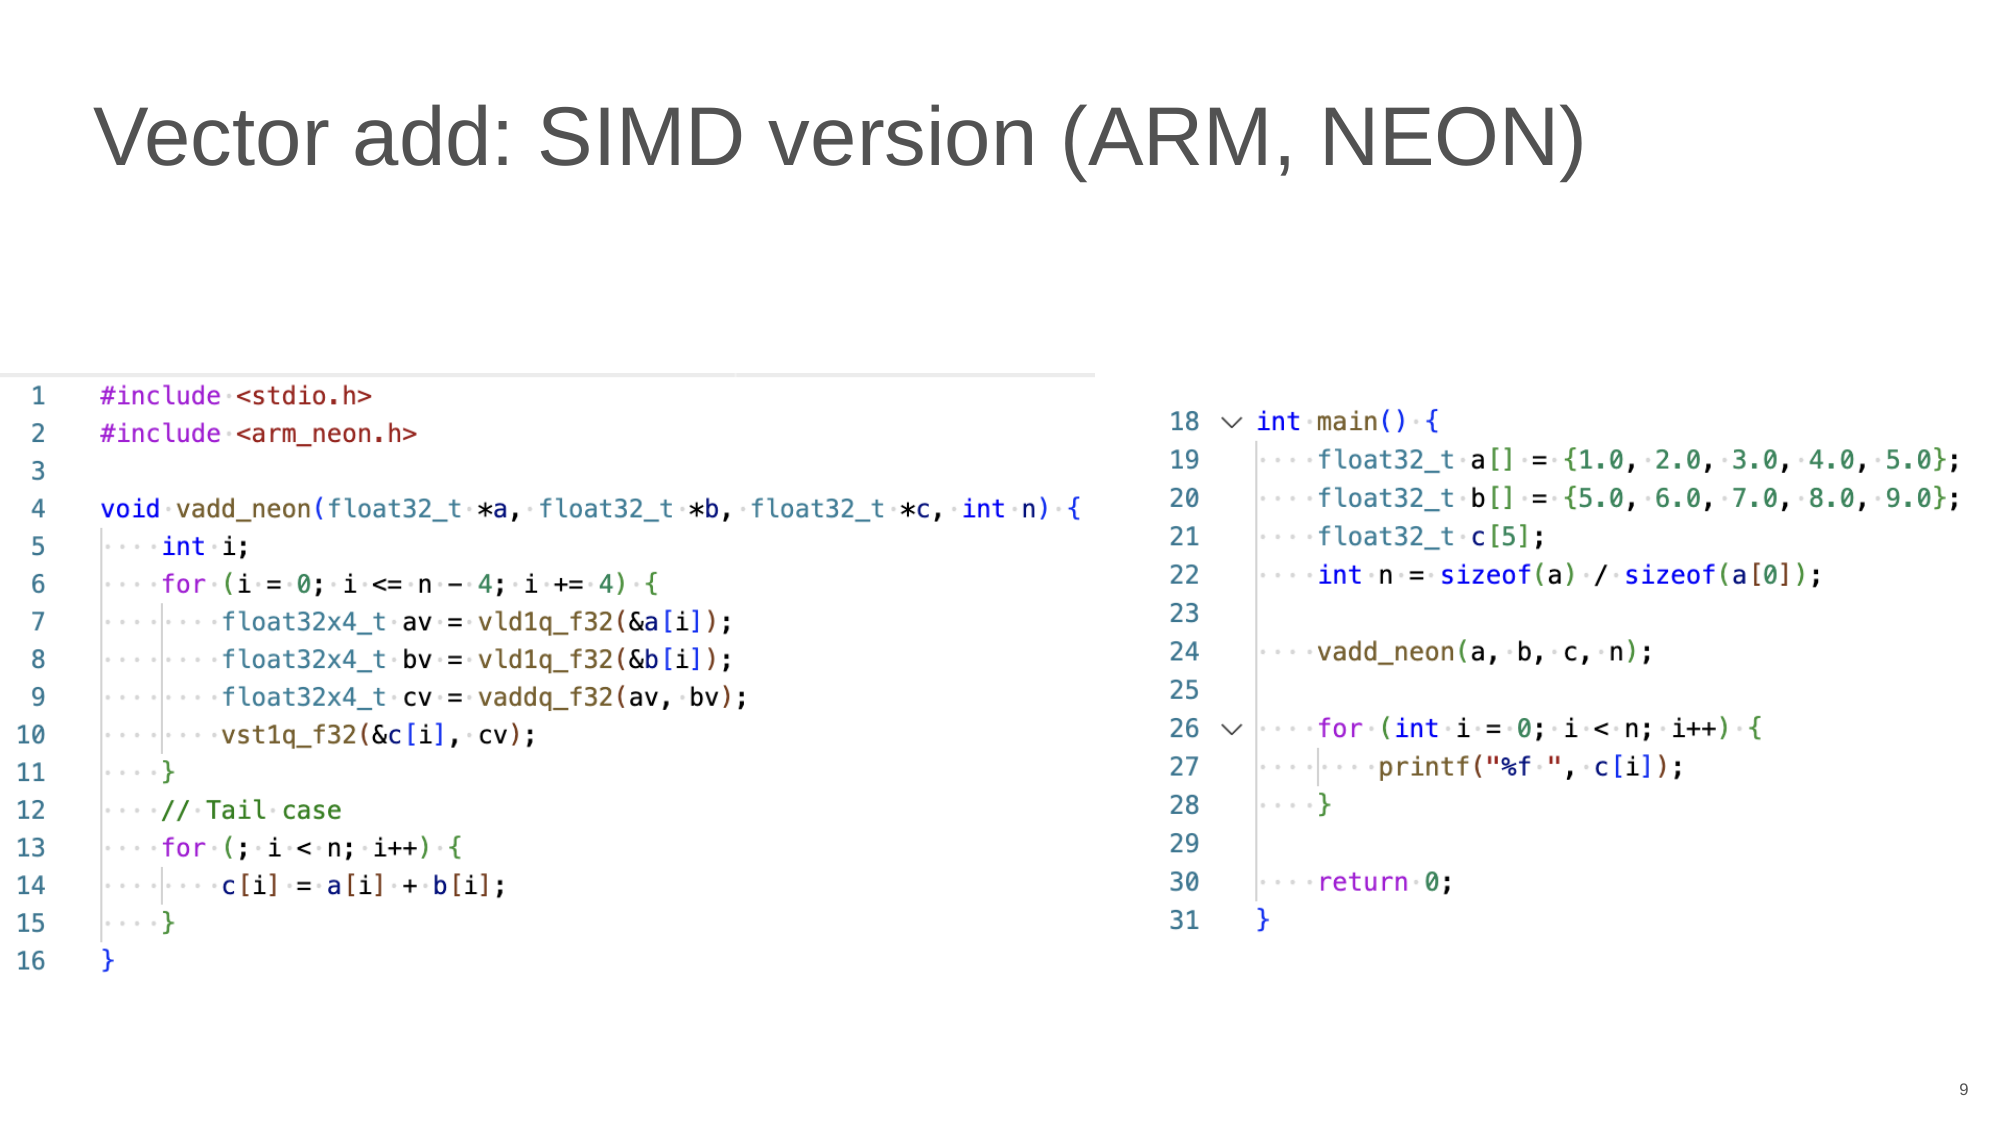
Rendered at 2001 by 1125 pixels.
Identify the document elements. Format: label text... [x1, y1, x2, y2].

picture [0, 373, 1096, 980]
title Vector add: SIMD version (ARM, NEON) [93, 93, 1900, 250]
picture [1133, 394, 2000, 944]
